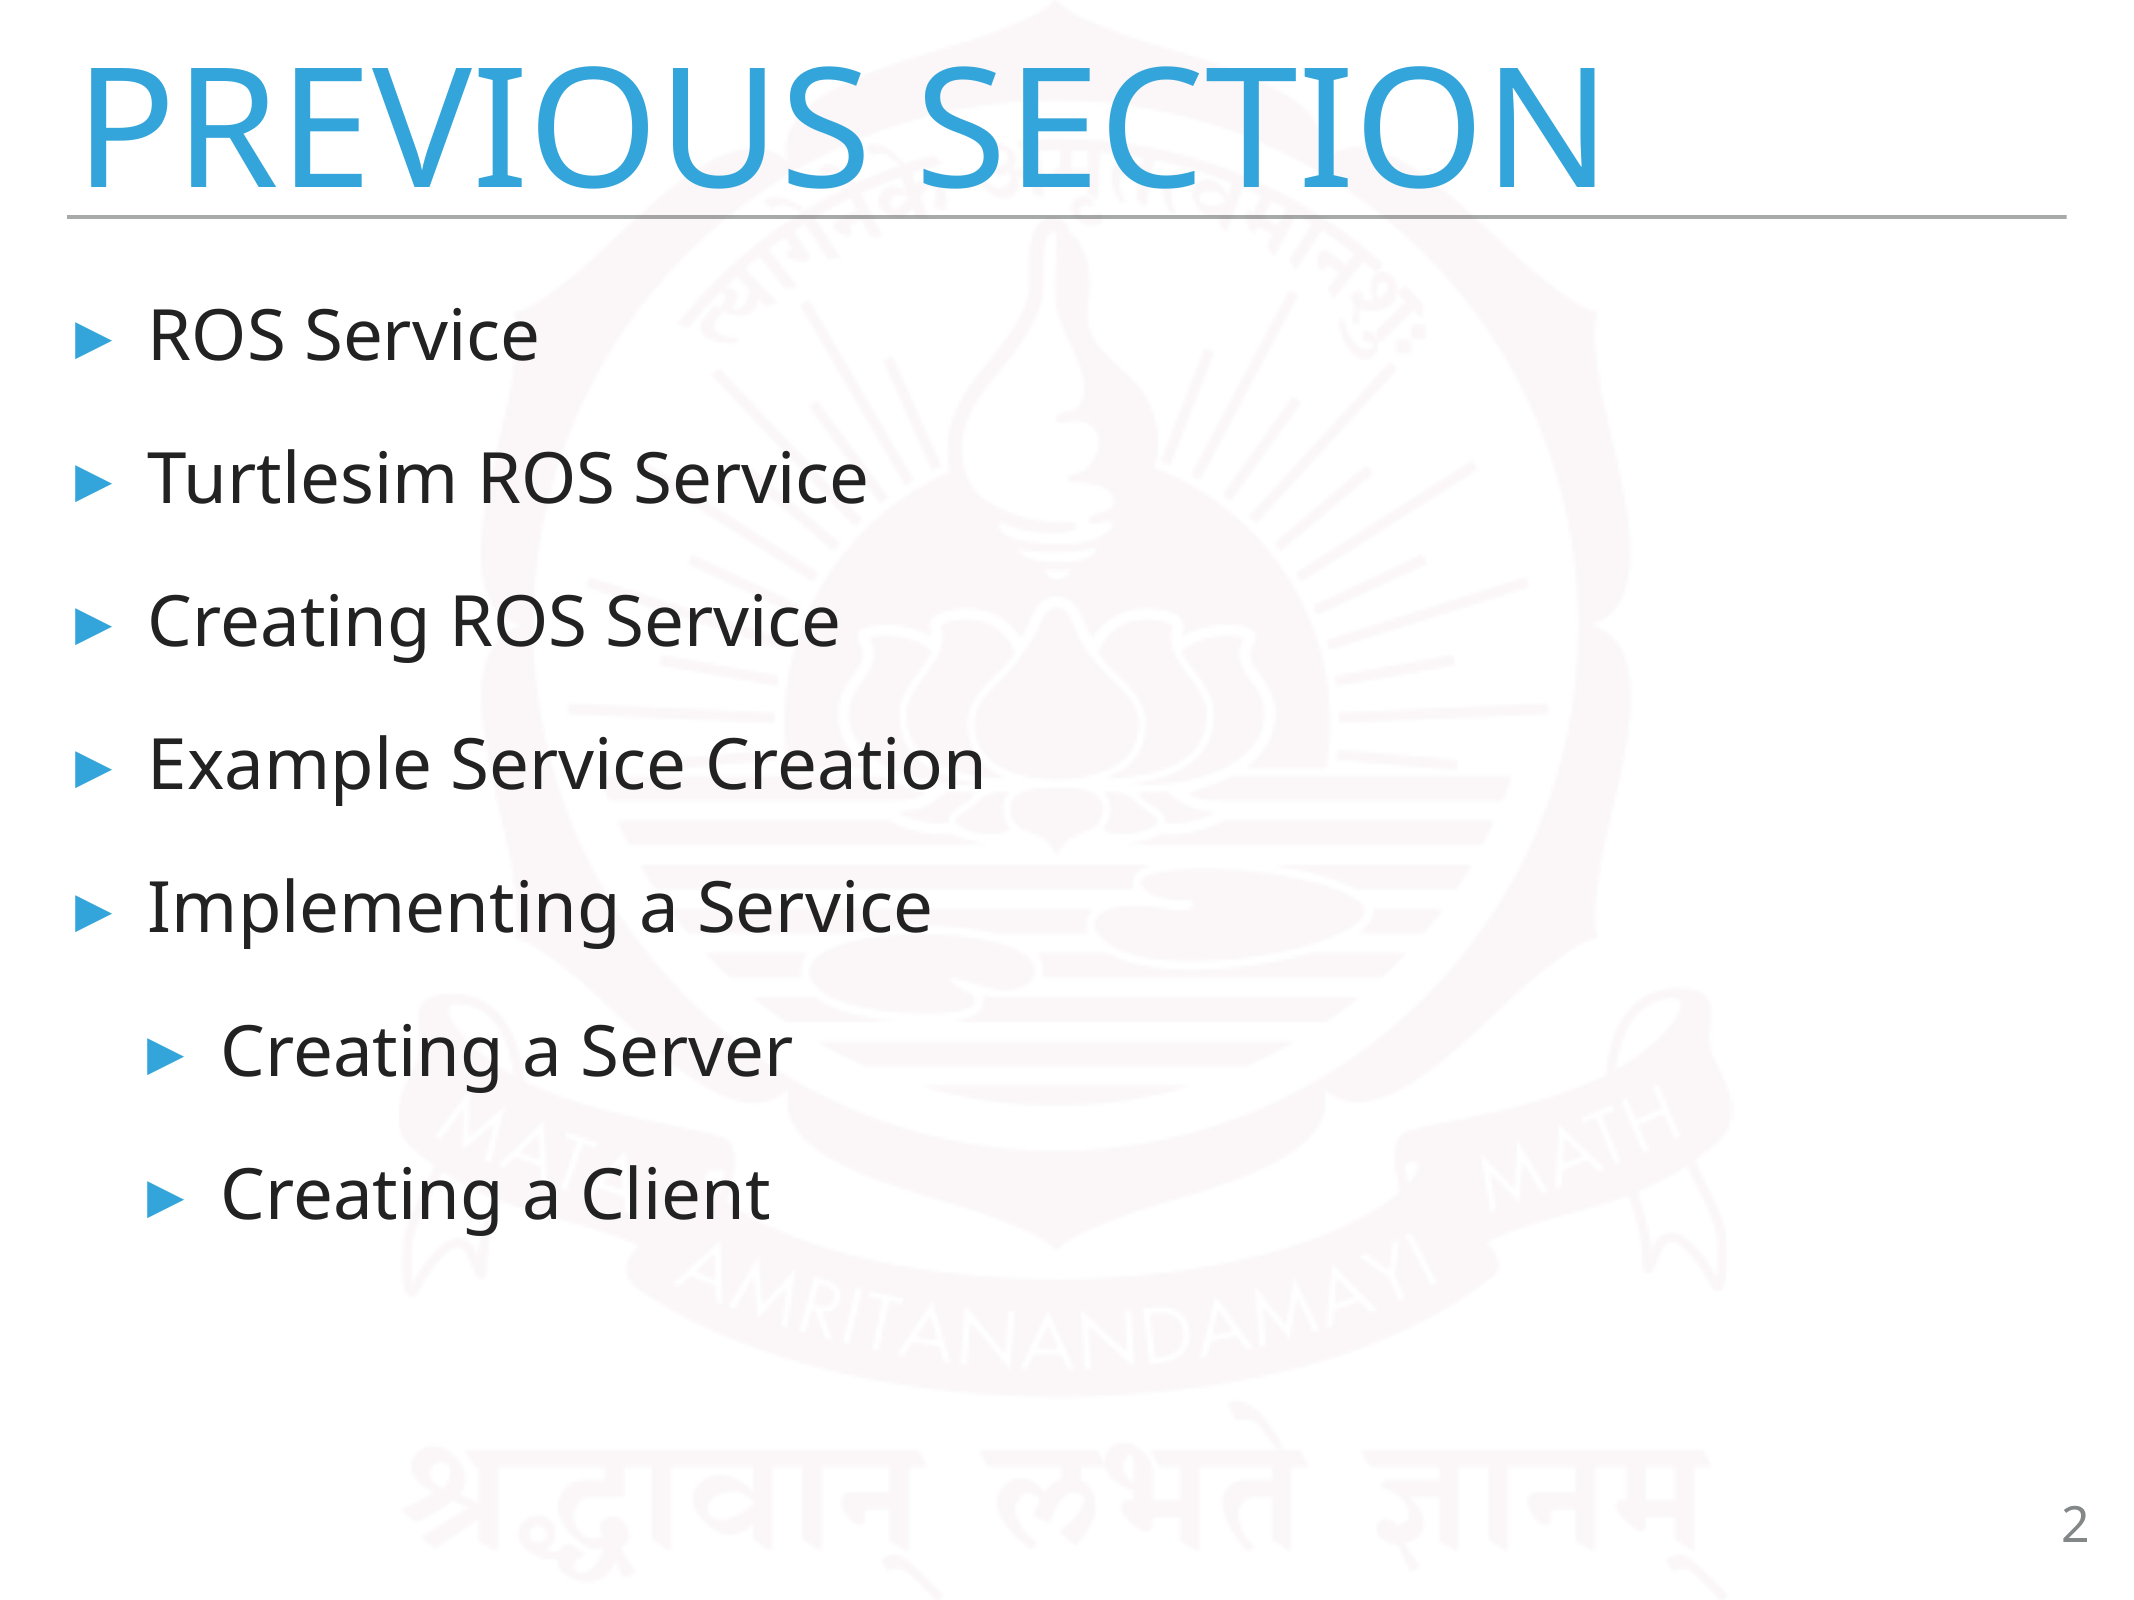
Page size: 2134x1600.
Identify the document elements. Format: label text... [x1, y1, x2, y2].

title Previous Section [66, 50, 2068, 244]
slide_number 2 [2052, 1489, 2097, 1566]
list ROS Service Turtlesim ROS Service Creating ROS Service Example Service Creation Implementing a Service Creating a Server Creating a Client [66, 280, 2068, 1453]
